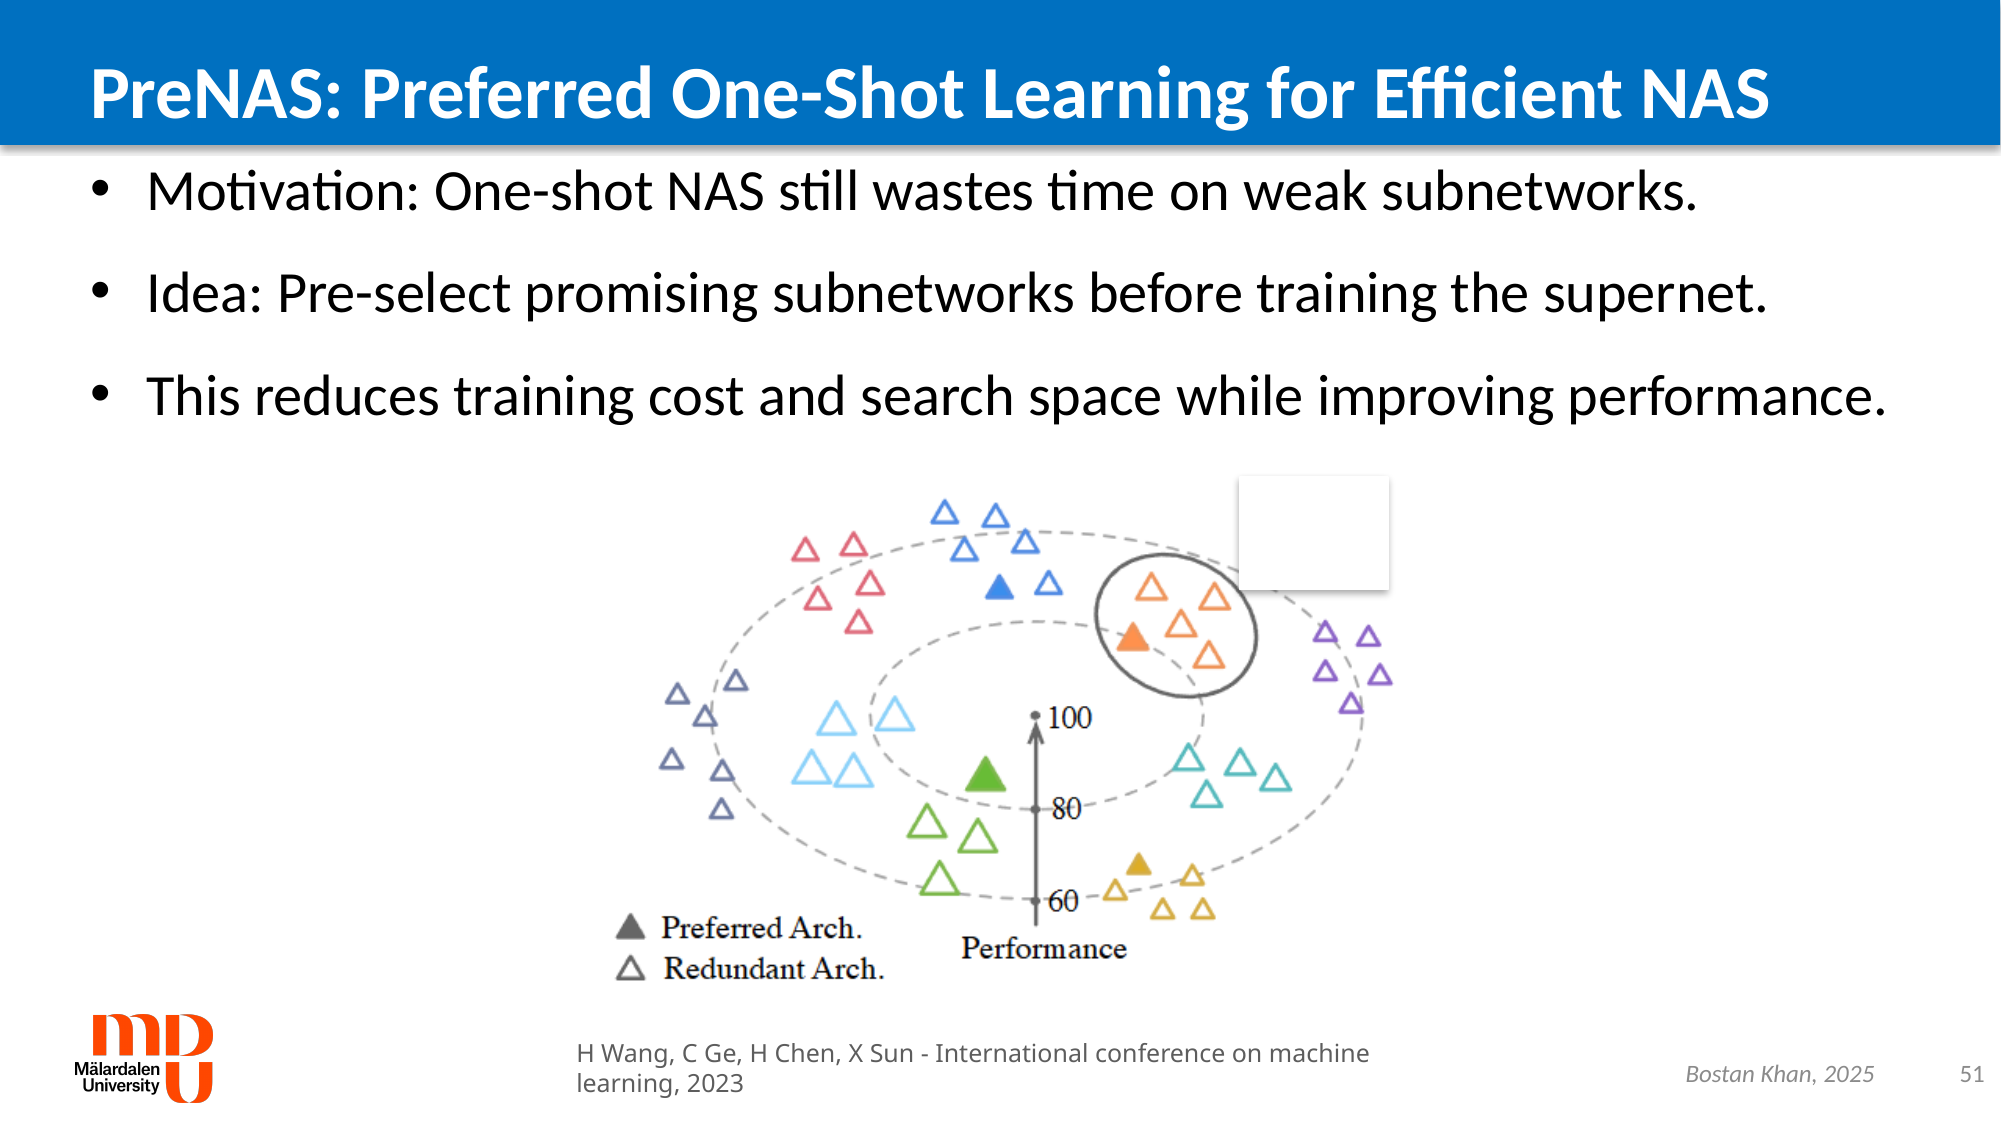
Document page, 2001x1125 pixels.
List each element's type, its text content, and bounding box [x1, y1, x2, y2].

slide_number 51 [1933, 1042, 2000, 1103]
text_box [587, 476, 1413, 1023]
title PreNAS: Preferred One-Shot Learning for Efficient NAS [75, 32, 1934, 144]
list Motivation: One-shot NAS still wastes time on weak subnetworks. Idea: Pre-select promising subnetworks before training the supernet. This reduces training cost and search space while improving performance. [75, 144, 1934, 1007]
footer Bostan Khan, 2025 [1670, 1042, 1895, 1103]
picture [75, 1014, 213, 1103]
text_box H Wang, C Ge, H Chen, X Sun - International conference on machine learning, 2023 [561, 1029, 1439, 1105]
